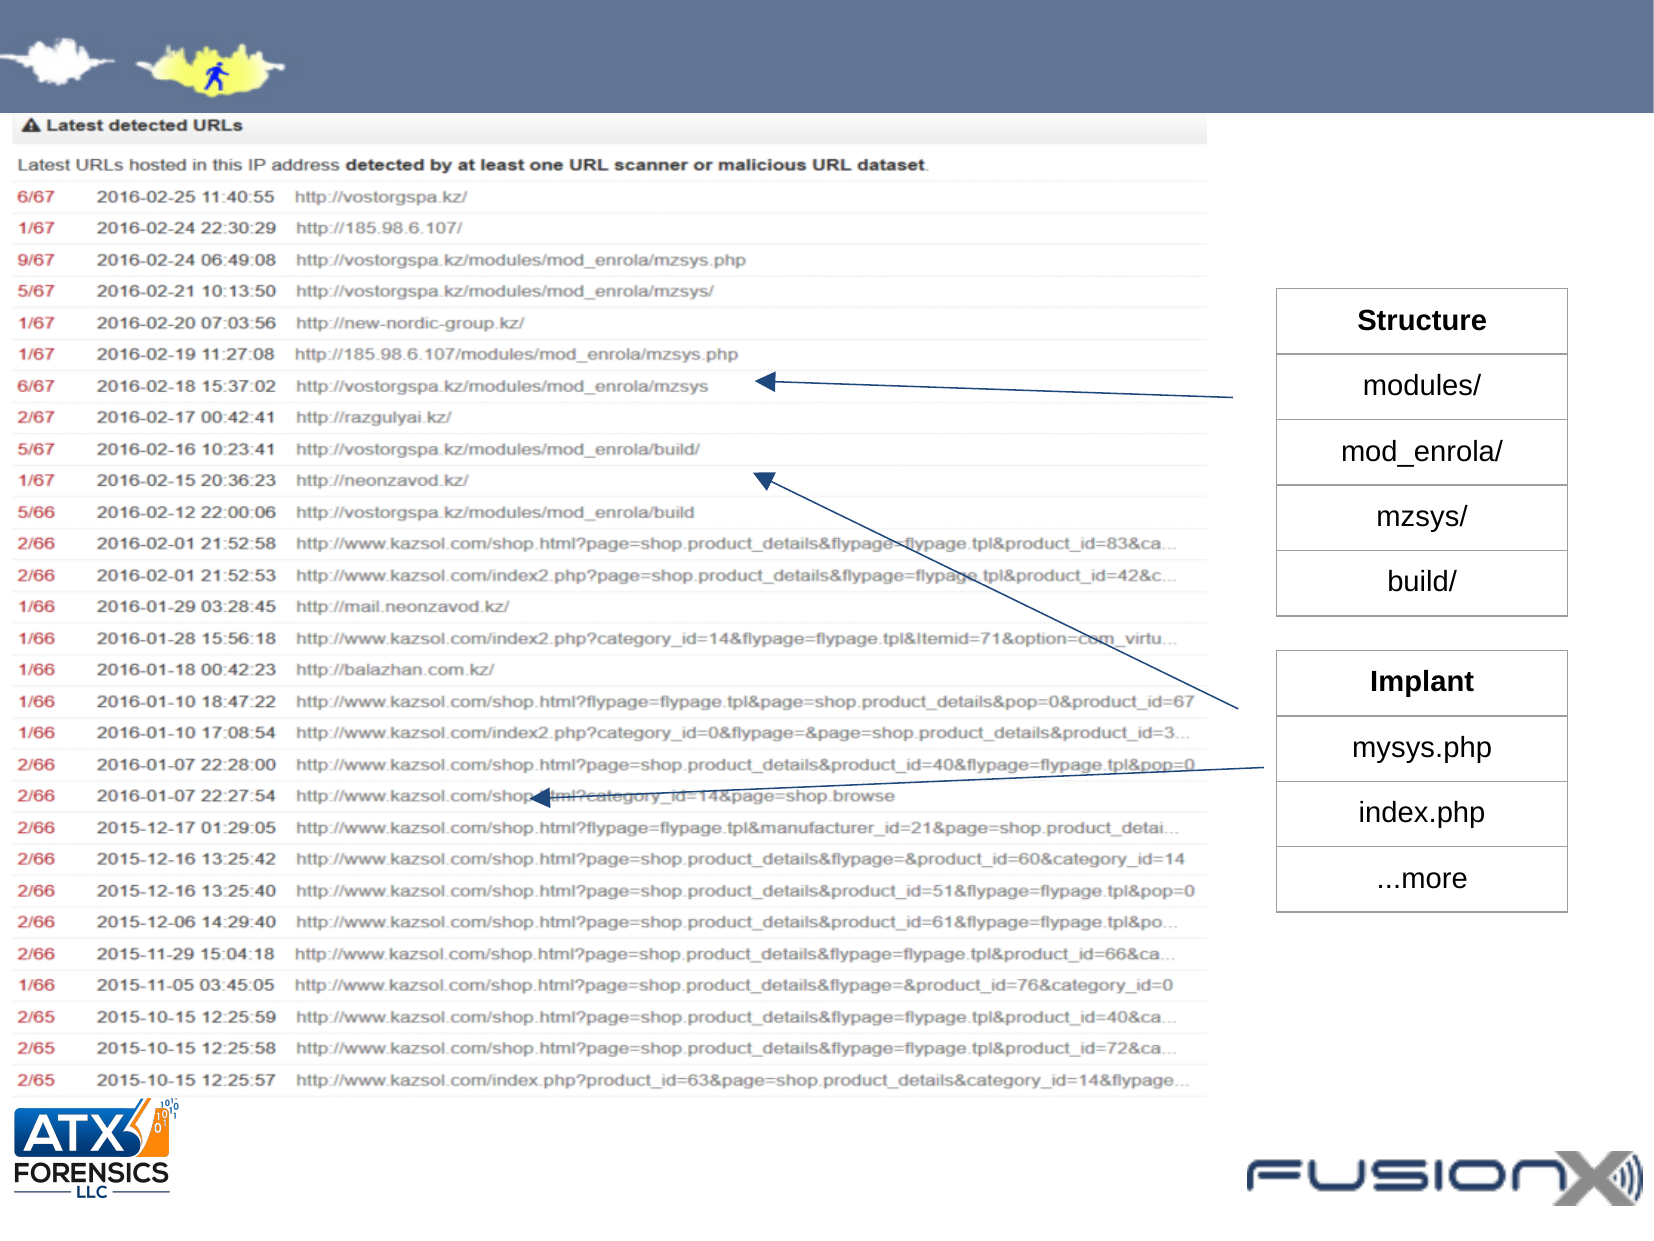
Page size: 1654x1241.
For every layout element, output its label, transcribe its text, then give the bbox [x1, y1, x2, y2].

table_cell build/ [1277, 551, 1567, 615]
table_cell mzsys/ [1277, 486, 1567, 550]
picture [1247, 1151, 1643, 1206]
table_cell mod_enrola/ [1277, 420, 1567, 484]
table_cell index.php [1277, 782, 1567, 846]
table_cell mysys.php [1277, 717, 1567, 781]
table_header Implant [1277, 651, 1567, 715]
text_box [754, 380, 1233, 398]
picture [0, 0, 1654, 1241]
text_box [529, 767, 1265, 799]
table_cell modules/ [1277, 355, 1567, 419]
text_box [752, 472, 1239, 710]
table_header Structure [1277, 289, 1567, 353]
table_cell ...more [1277, 847, 1567, 911]
